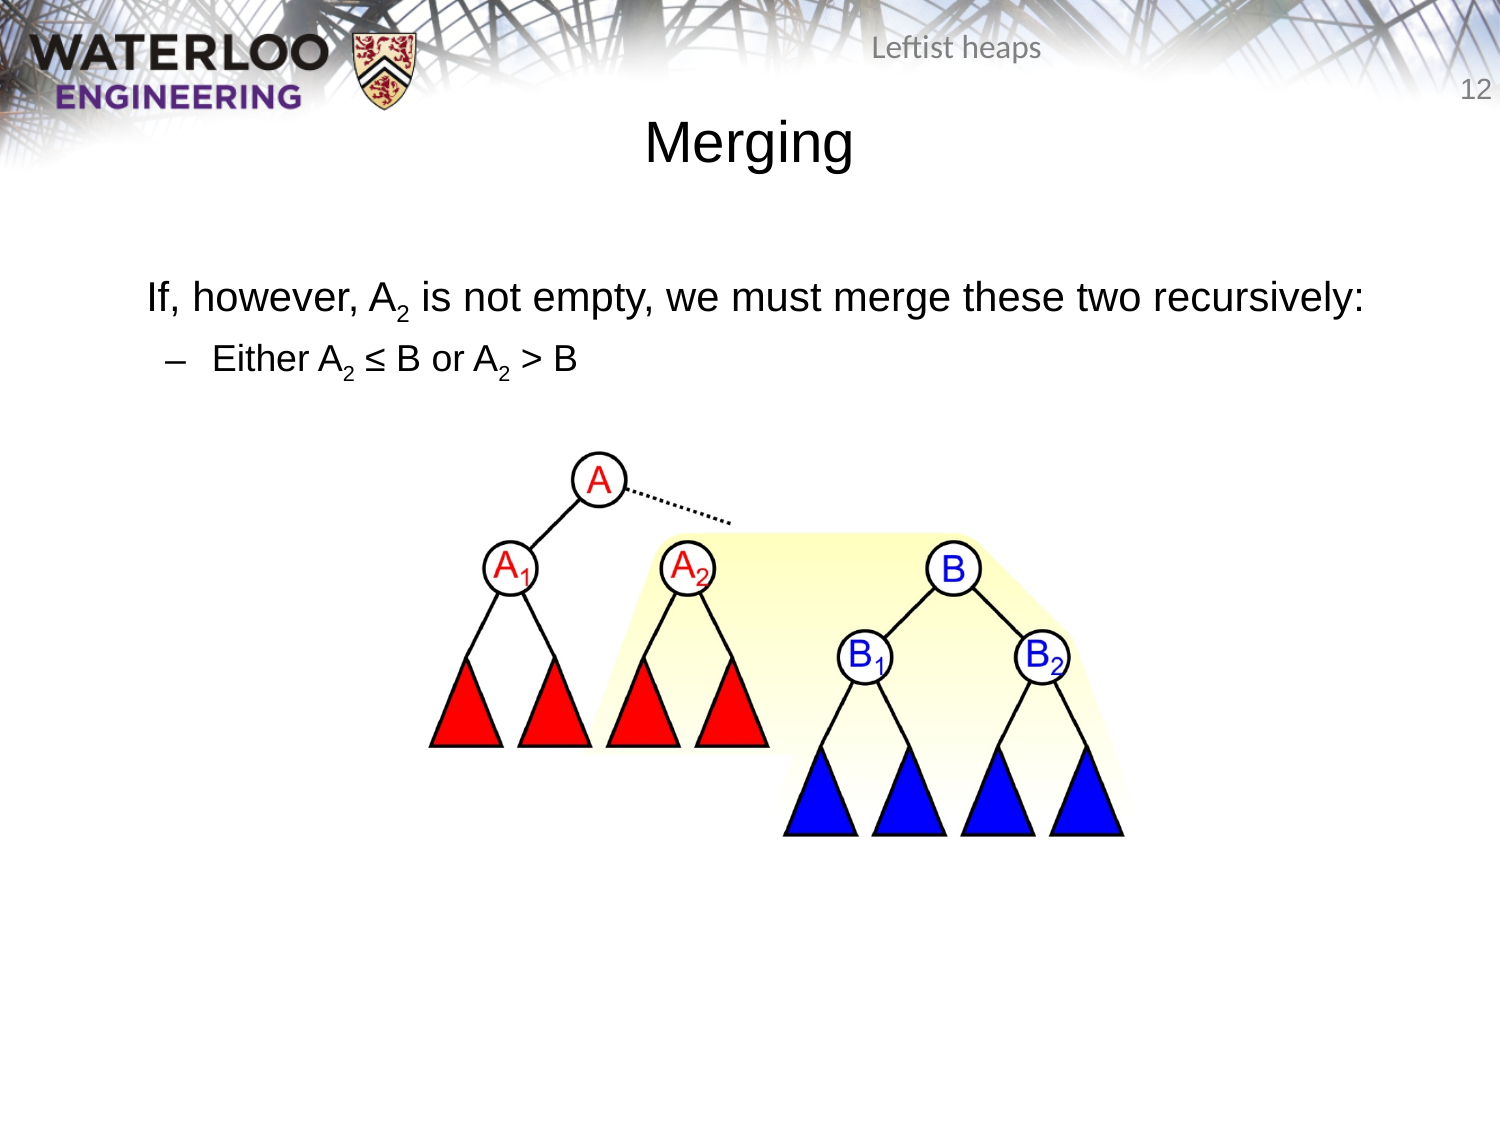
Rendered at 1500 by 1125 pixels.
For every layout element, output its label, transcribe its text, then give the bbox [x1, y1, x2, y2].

title Merging [74, 44, 1426, 233]
list If, however, A2 is not empty, we must merge these two recursively: Either A2 ≤ B or A2 > B [74, 262, 1426, 1006]
picture [0, 0, 1500, 1125]
